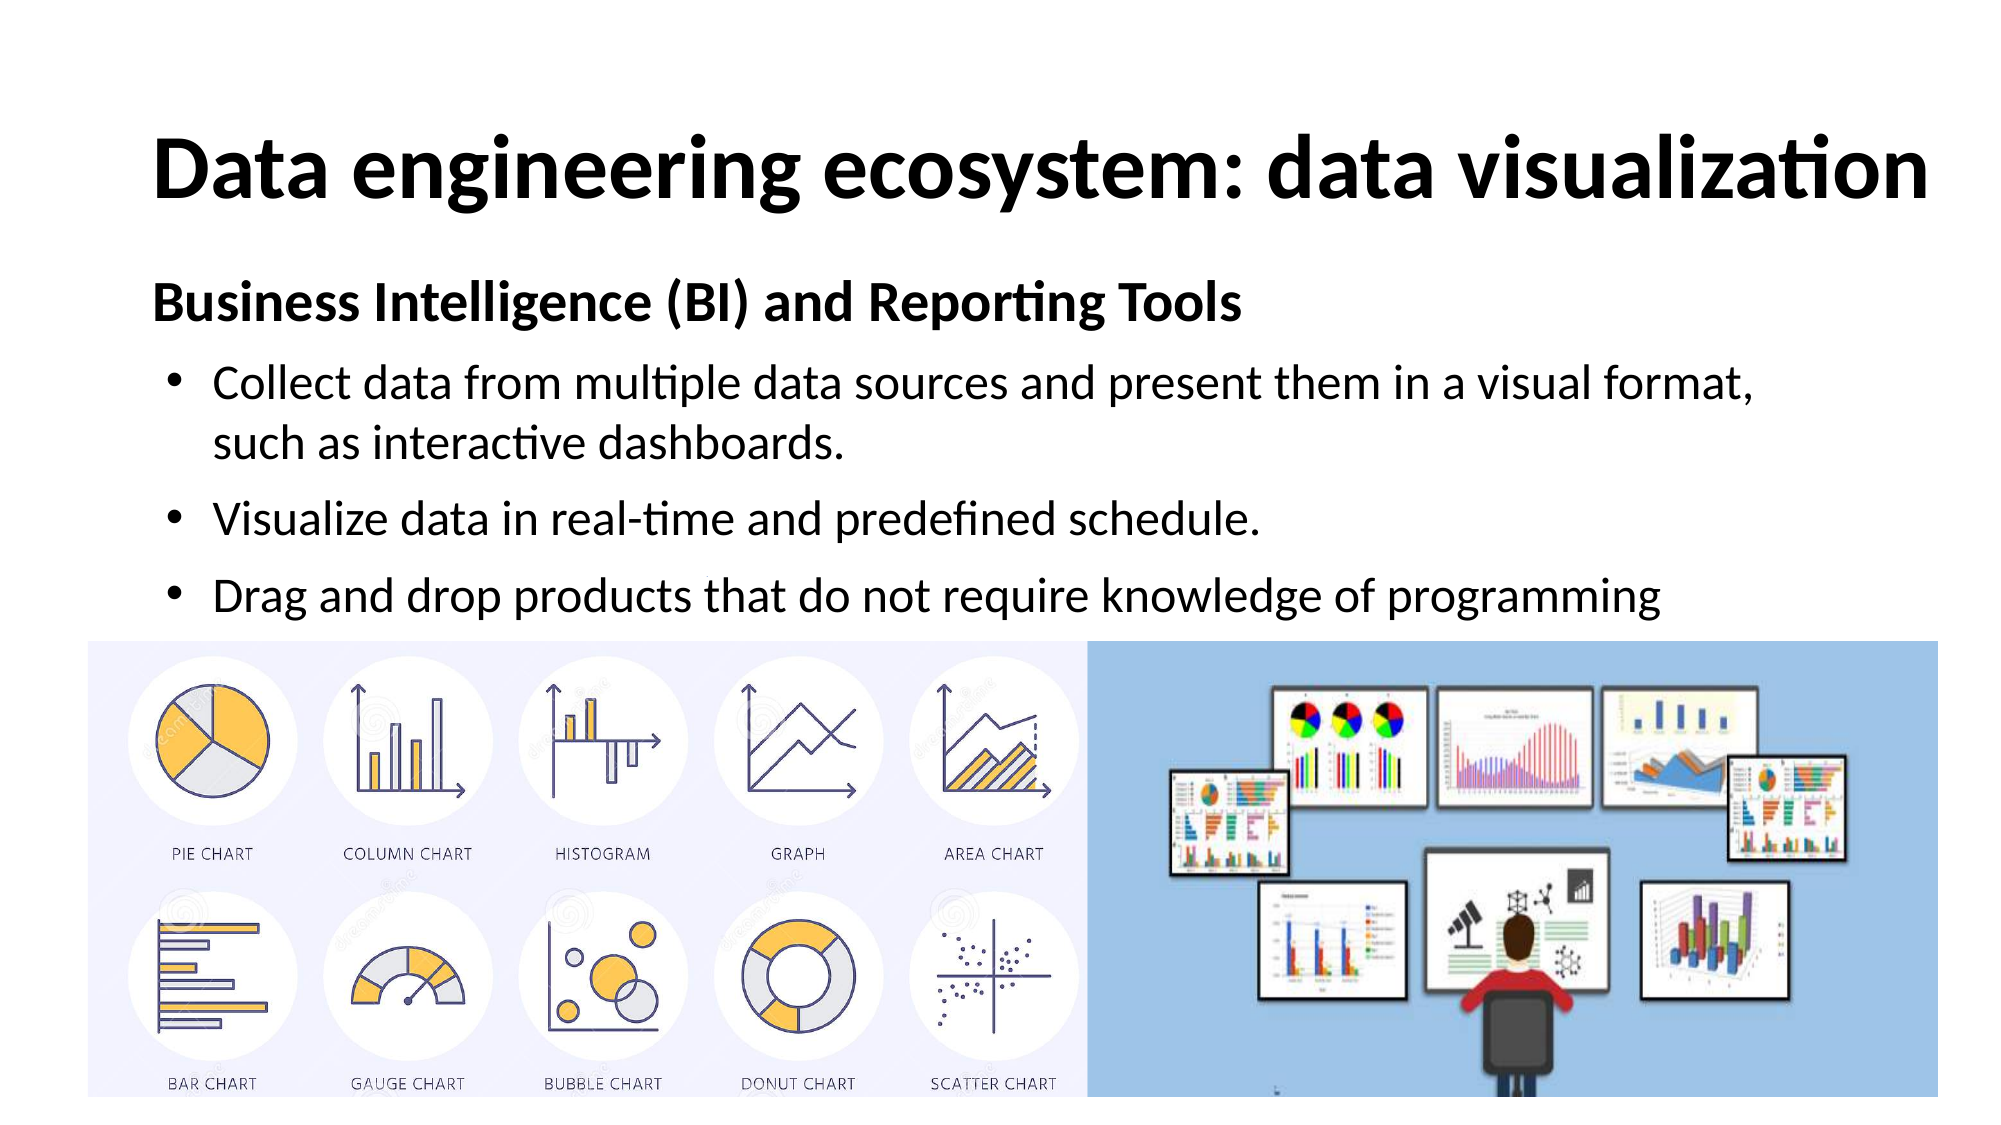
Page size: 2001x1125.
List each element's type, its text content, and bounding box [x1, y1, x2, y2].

picture [87, 641, 1938, 1097]
text_box Collect data from multiple data sources and present them in a visual format, such as interactive dashboards. Visualize data in real-time and predefined schedule. Drag and drop products that do not require knowledge of programming [151, 341, 1873, 630]
text_box Business Intelligence (BI) and Reporting Tools [137, 278, 1833, 341]
slide_number 20 [1412, 1097, 1863, 1103]
title Data engineering ecosystem: data visualization [137, 59, 1992, 278]
